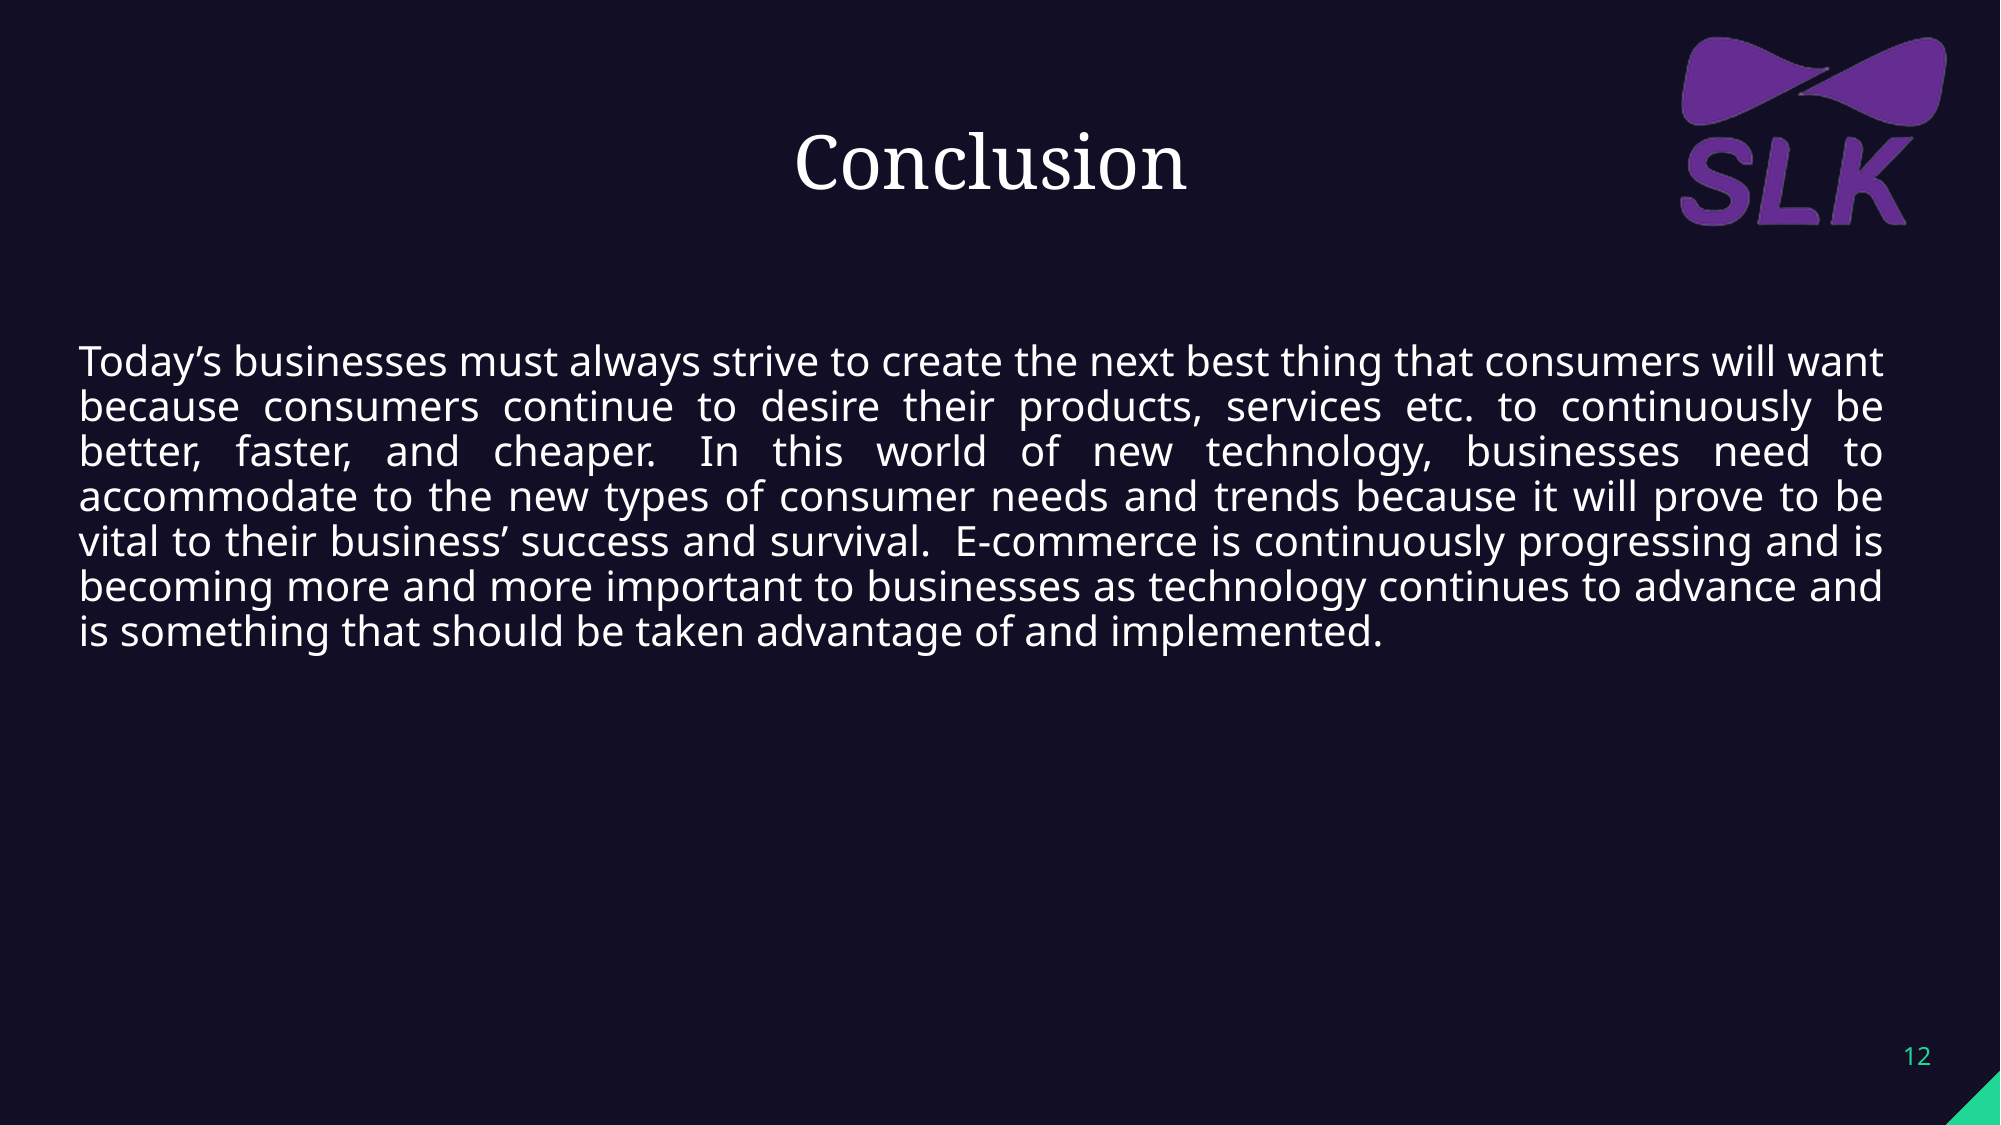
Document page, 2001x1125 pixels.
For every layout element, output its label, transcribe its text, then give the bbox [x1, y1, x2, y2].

picture [1654, 0, 1967, 288]
slide_number 12 [1901, 1041, 1933, 1073]
list Conclusion Today’s businesses must always strive to create the next best thing that consumers will want because consumers continue to desire their products, services etc. to continuously be better, faster, and cheaper. In this world of new technology, businesses need to accommodate to the new types of consumer needs and trends because it will prove to be vital to their business’ success and survival. E-commerce is continuously progressing and is becoming more and more important to businesses as technology continues to advance and is something that should be taken advantage of and implemented. [78, 64, 1885, 1125]
